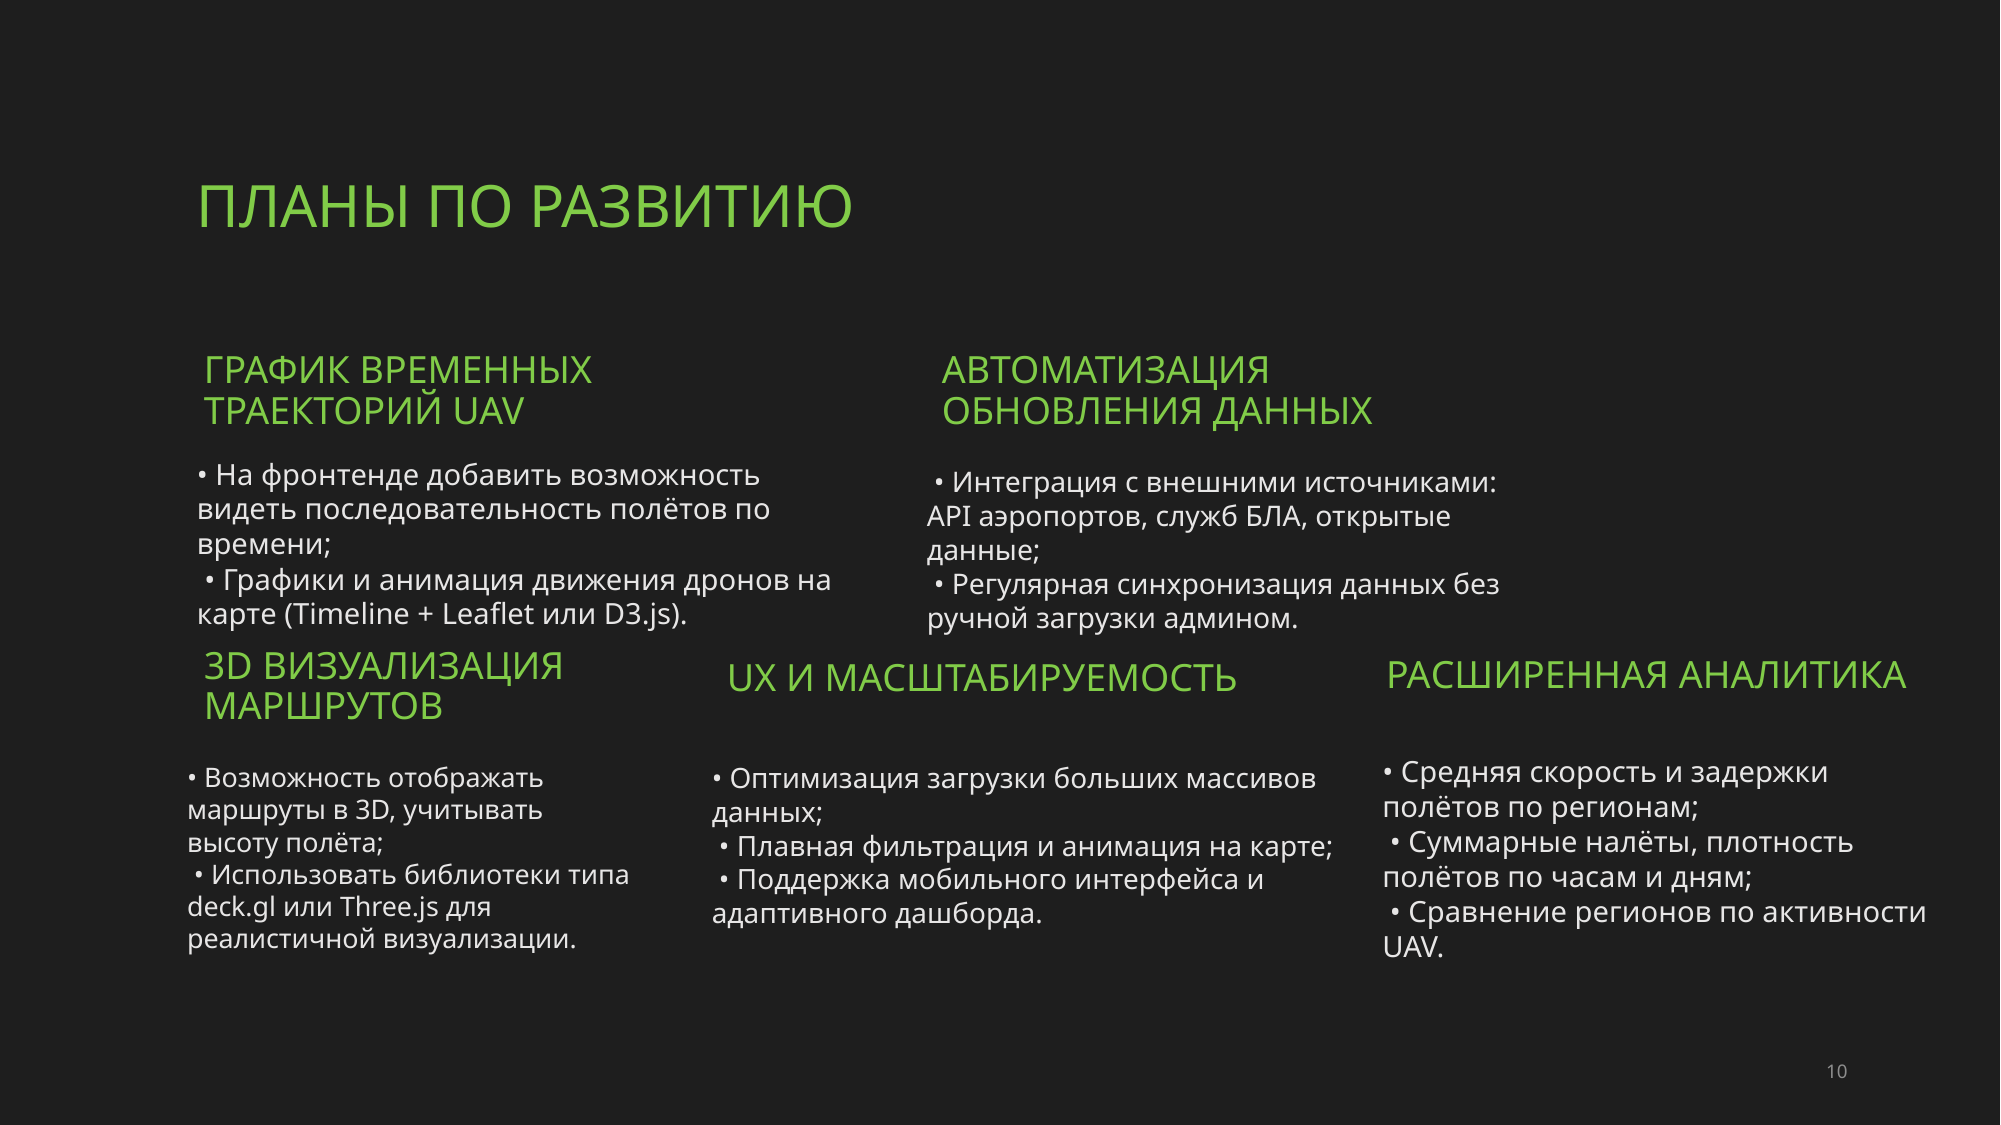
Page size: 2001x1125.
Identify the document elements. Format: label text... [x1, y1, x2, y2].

list • На фронтенде добавить возможность видеть последовательность полётов по времени; • Графики и анимация движения дронов на карте (Timeline + Leaflet или D3.js). [196, 448, 865, 566]
list 3D визуализация маршрутов [188, 629, 786, 746]
list Автоматизация обновления данных [926, 345, 1524, 439]
list Расширенная аналитика [1371, 648, 1948, 767]
list • Интеграция с внешними источниками: API аэропортов, служб БЛА, открытые данные; • Регулярная синхронизация данных без ручной загрузки админом. [926, 456, 1557, 643]
list • Возможность отображать маршруты в 3D, учитывать высоту полёта; • Использовать библиотеки типа deck.gl или Three.js для реалистичной визуализации. [187, 753, 651, 964]
list • Средняя скорость и задержки полётов по регионам; • Суммарные налёты, плотность полётов по часам и дням; • Сравнение регионов по активности UAV. [1382, 745, 1948, 1069]
list График временных траекторий UAV [188, 326, 786, 457]
list • Оптимизация загрузки больших массивов данных; • Плавная фильтрация и анимация на карте; • Поддержка мобильного интерфейса и адаптивного дашборда. [711, 753, 1373, 964]
list UX и масштабируемость [711, 652, 1289, 753]
slide_number 10 [1412, 1069, 1863, 1103]
title Планы по развитию [196, 169, 927, 321]
